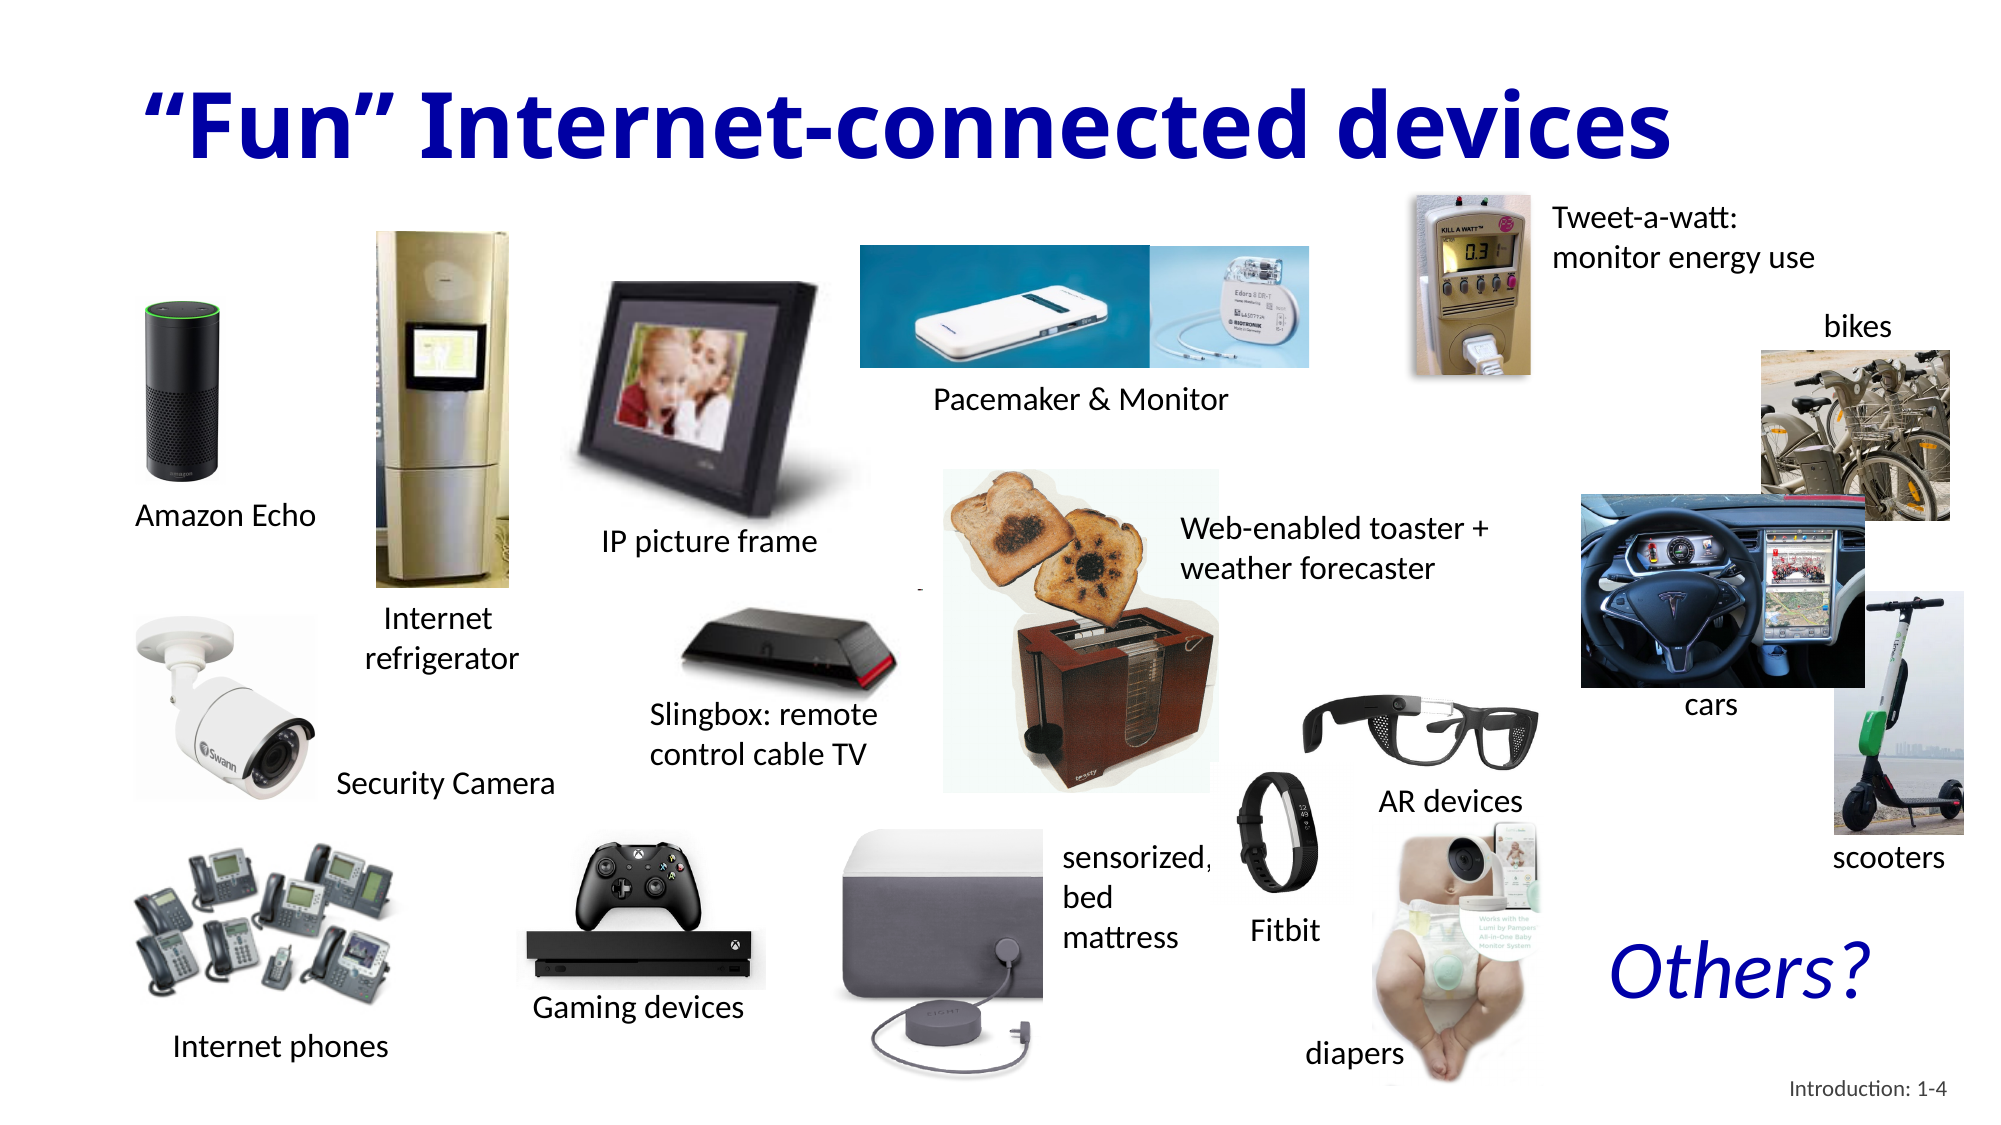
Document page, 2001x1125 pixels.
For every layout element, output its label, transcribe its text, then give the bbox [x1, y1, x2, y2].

title “Fun” Internet-connected devices [129, 55, 1855, 202]
text_box Others? [1833, 907, 1889, 1023]
slide_number Introduction: 1-4 [1512, 1056, 1963, 1117]
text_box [860, 245, 1546, 1086]
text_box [516, 829, 766, 1034]
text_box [1581, 297, 1964, 884]
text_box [118, 187, 1833, 1083]
